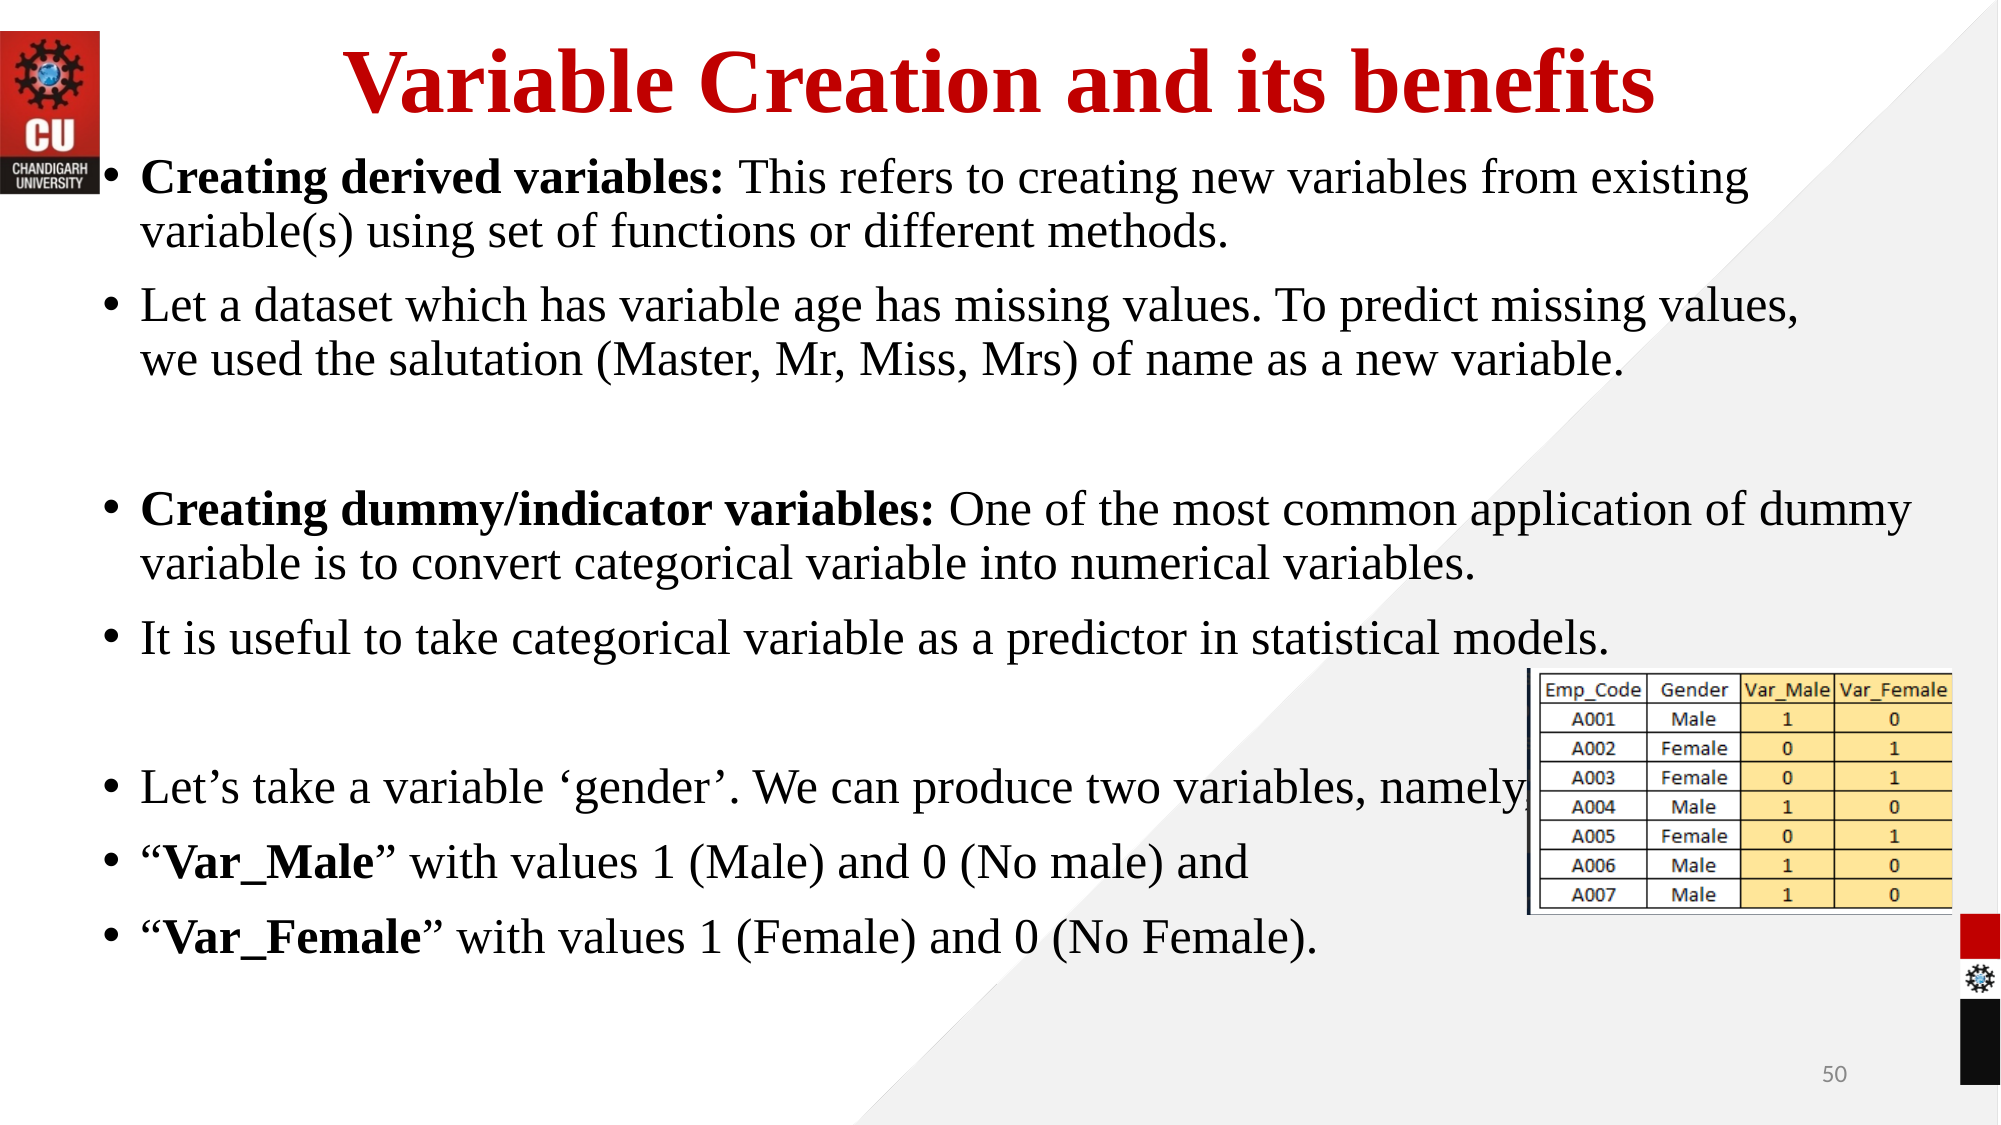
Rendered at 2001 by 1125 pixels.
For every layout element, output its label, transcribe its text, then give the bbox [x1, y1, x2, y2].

title Variable Creation and its benefits [137, 0, 1863, 142]
picture [0, 0, 2001, 1125]
list Creating derived variables: This refers to creating new variables from existing variable(s) using set of functions or different methods. Let a dataset which has variable age has missing values. To predict missing values, we used the salutation (Master, Mr, Miss, Mrs) of name as a new variable. Creating dummy/indicator variables: One of the most common application of dummy variable is to convert categorical variable into numerical variables. It is useful to take categorical variable as a predictor in statistical models. Let’s take a variable ‘gender’. We can produce two variables, namely, “Var_Male” with values 1 (Male) and 0 (No male) and “Var_Female” with values 1 (Female) and 0 (No Female). [87, 142, 1953, 1043]
slide_number ‹#› [1412, 1042, 1863, 1103]
